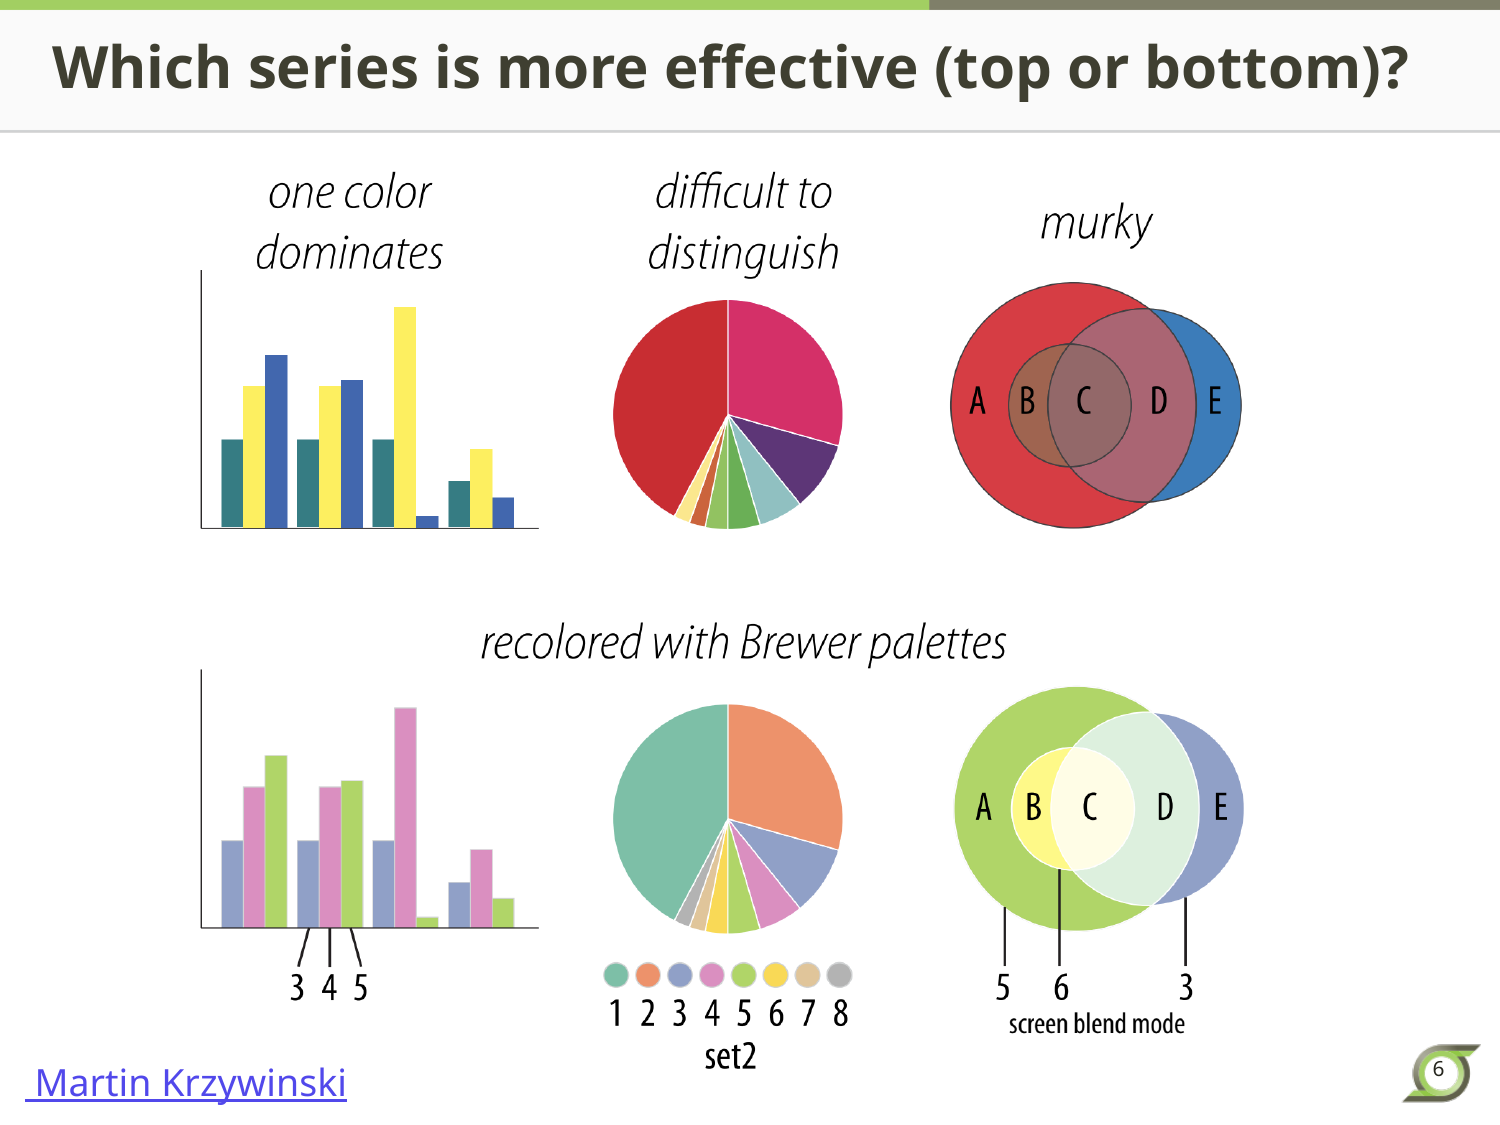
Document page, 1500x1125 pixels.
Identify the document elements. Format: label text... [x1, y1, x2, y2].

title Which series is more effective (top or bottom)? [37, 18, 1454, 112]
text_box Martin Krzywinski [10, 1051, 363, 1118]
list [137, 163, 1274, 1100]
